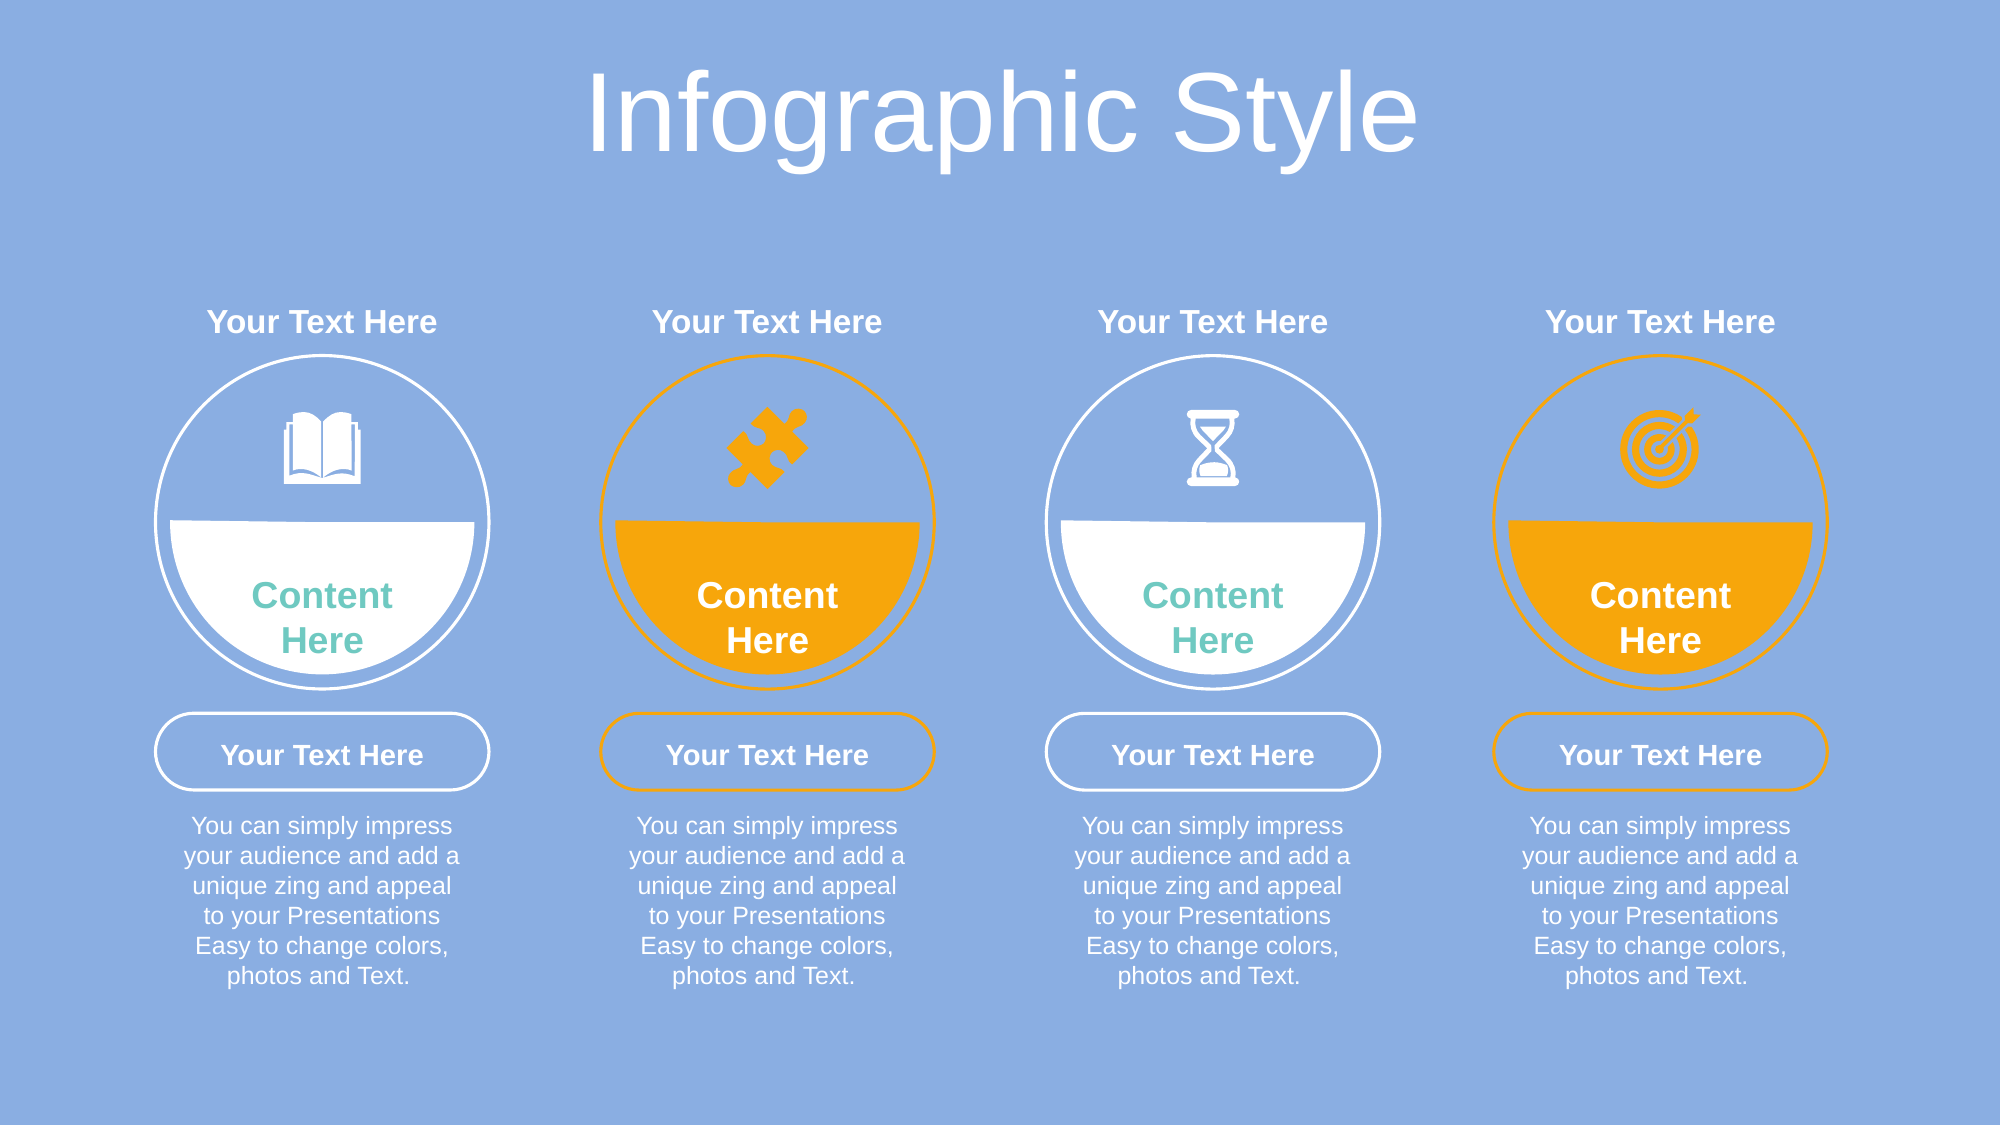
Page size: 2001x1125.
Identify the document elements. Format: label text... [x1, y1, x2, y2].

text_box You can simply impress your audience and add a unique zing and appeal to your Presentations Easy to change colors, photos and Text. [168, 802, 476, 997]
text_box [599, 712, 936, 792]
text_box Your Text Here [647, 728, 888, 779]
text_box Your Text Here [1540, 728, 1781, 779]
text_box You can simply impress your audience and add a unique zing and appeal to your Presentations Easy to change colors, photos and Text. [1506, 802, 1814, 998]
list Infographic Style [53, 46, 1952, 184]
text_box [1045, 712, 1381, 792]
text_box Your Text Here [1060, 293, 1366, 348]
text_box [600, 355, 935, 690]
text_box You can simply impress your audience and add a unique zing and appeal to your Presentations Easy to change colors, photos and Text. [613, 802, 921, 998]
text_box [155, 355, 489, 689]
text_box [1492, 712, 1829, 792]
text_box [1046, 355, 1380, 690]
text_box Your Text Here [1508, 293, 1813, 348]
text_box Your Text Here [202, 728, 443, 779]
text_box You can simply impress your audience and add a unique zing and appeal to your Presentations Easy to change colors, photos and Text. [1059, 802, 1367, 998]
text_box Your Text Here [615, 293, 920, 348]
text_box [1493, 355, 1828, 690]
text_box [154, 712, 491, 792]
text_box Your Text Here [170, 293, 475, 348]
text_box Your Text Here [1092, 728, 1333, 779]
